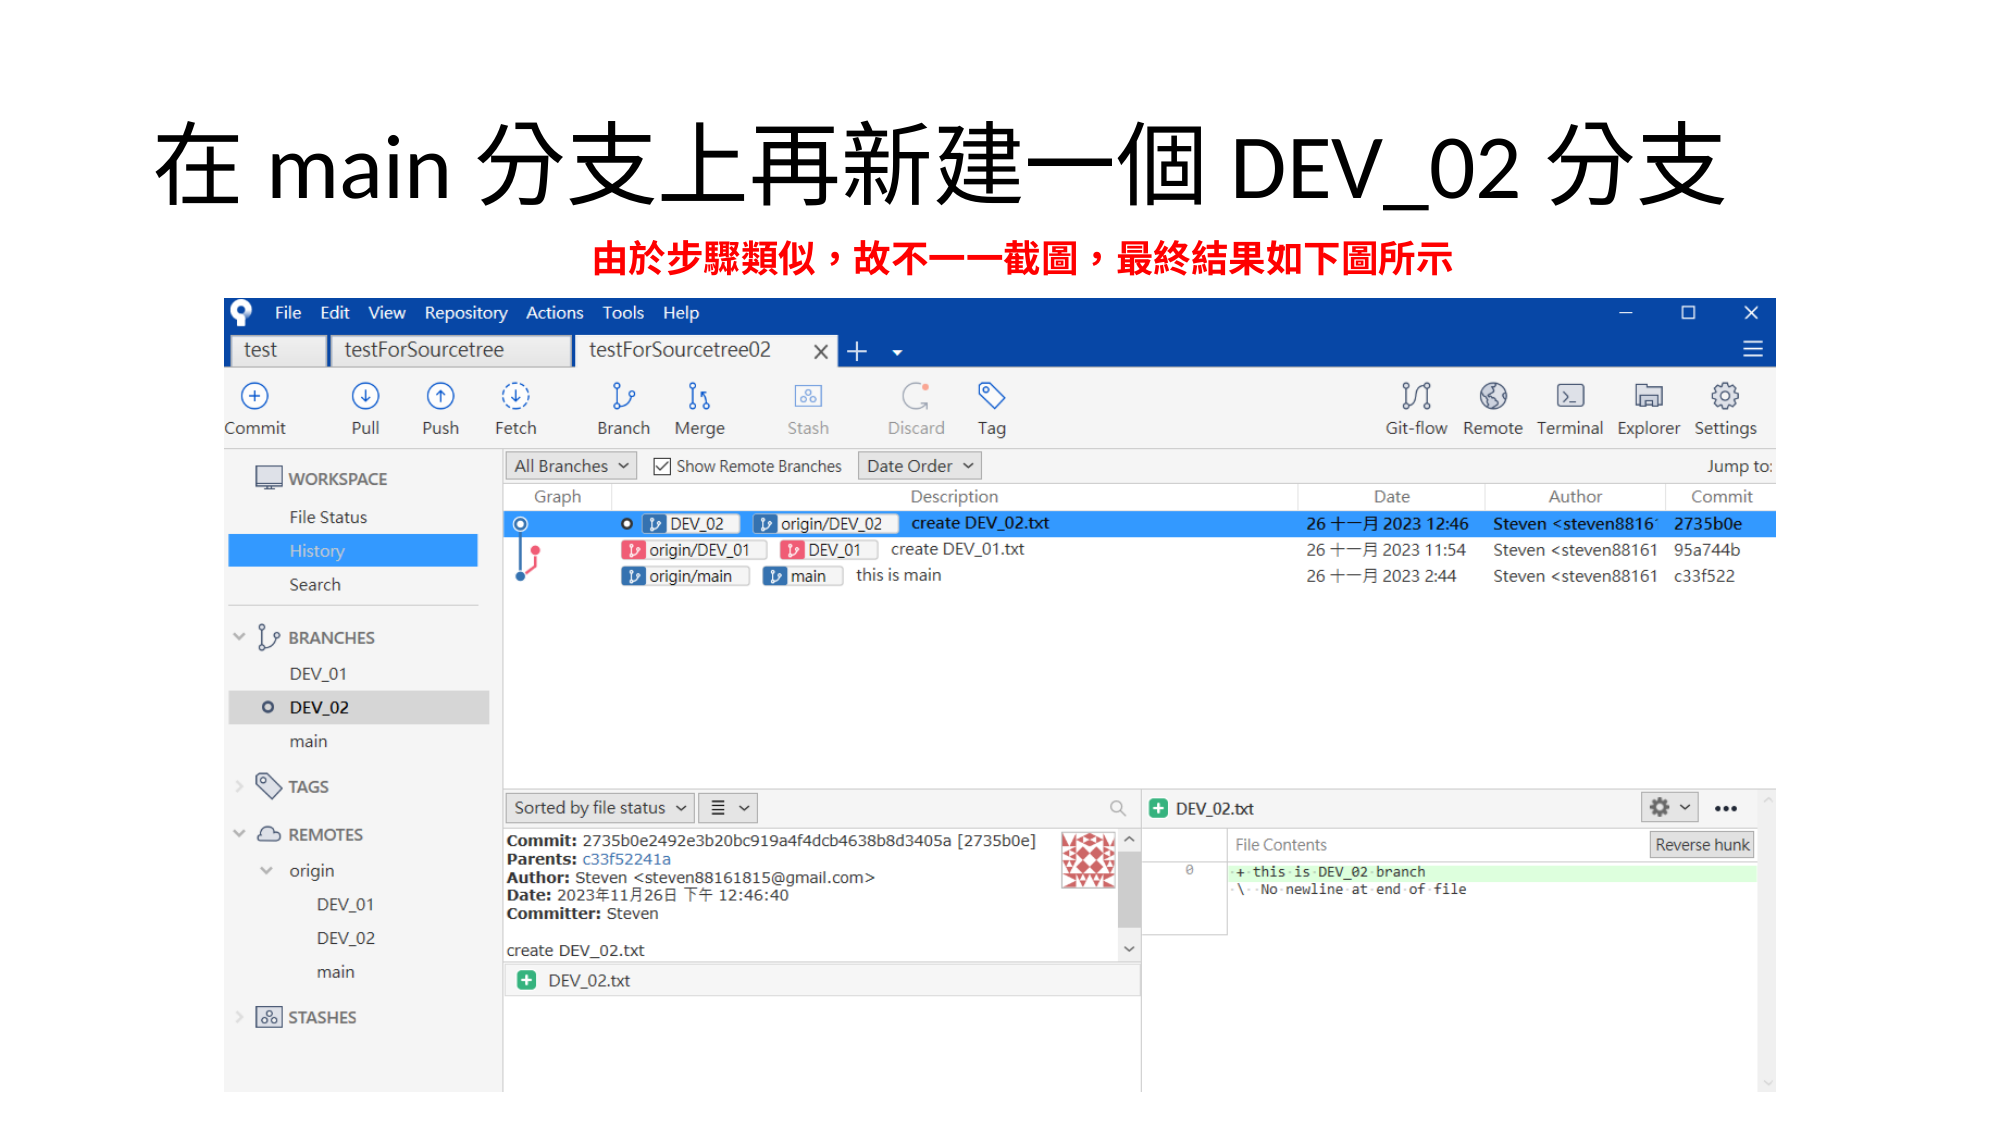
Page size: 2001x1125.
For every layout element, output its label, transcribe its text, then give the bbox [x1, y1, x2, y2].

text_box 由於步驟類似，故不一一截圖，最終結果如下圖所示 [576, 227, 1477, 288]
title 在main分支上再新建一個DEV_02分支 [137, 59, 1863, 278]
picture [224, 298, 1776, 1092]
